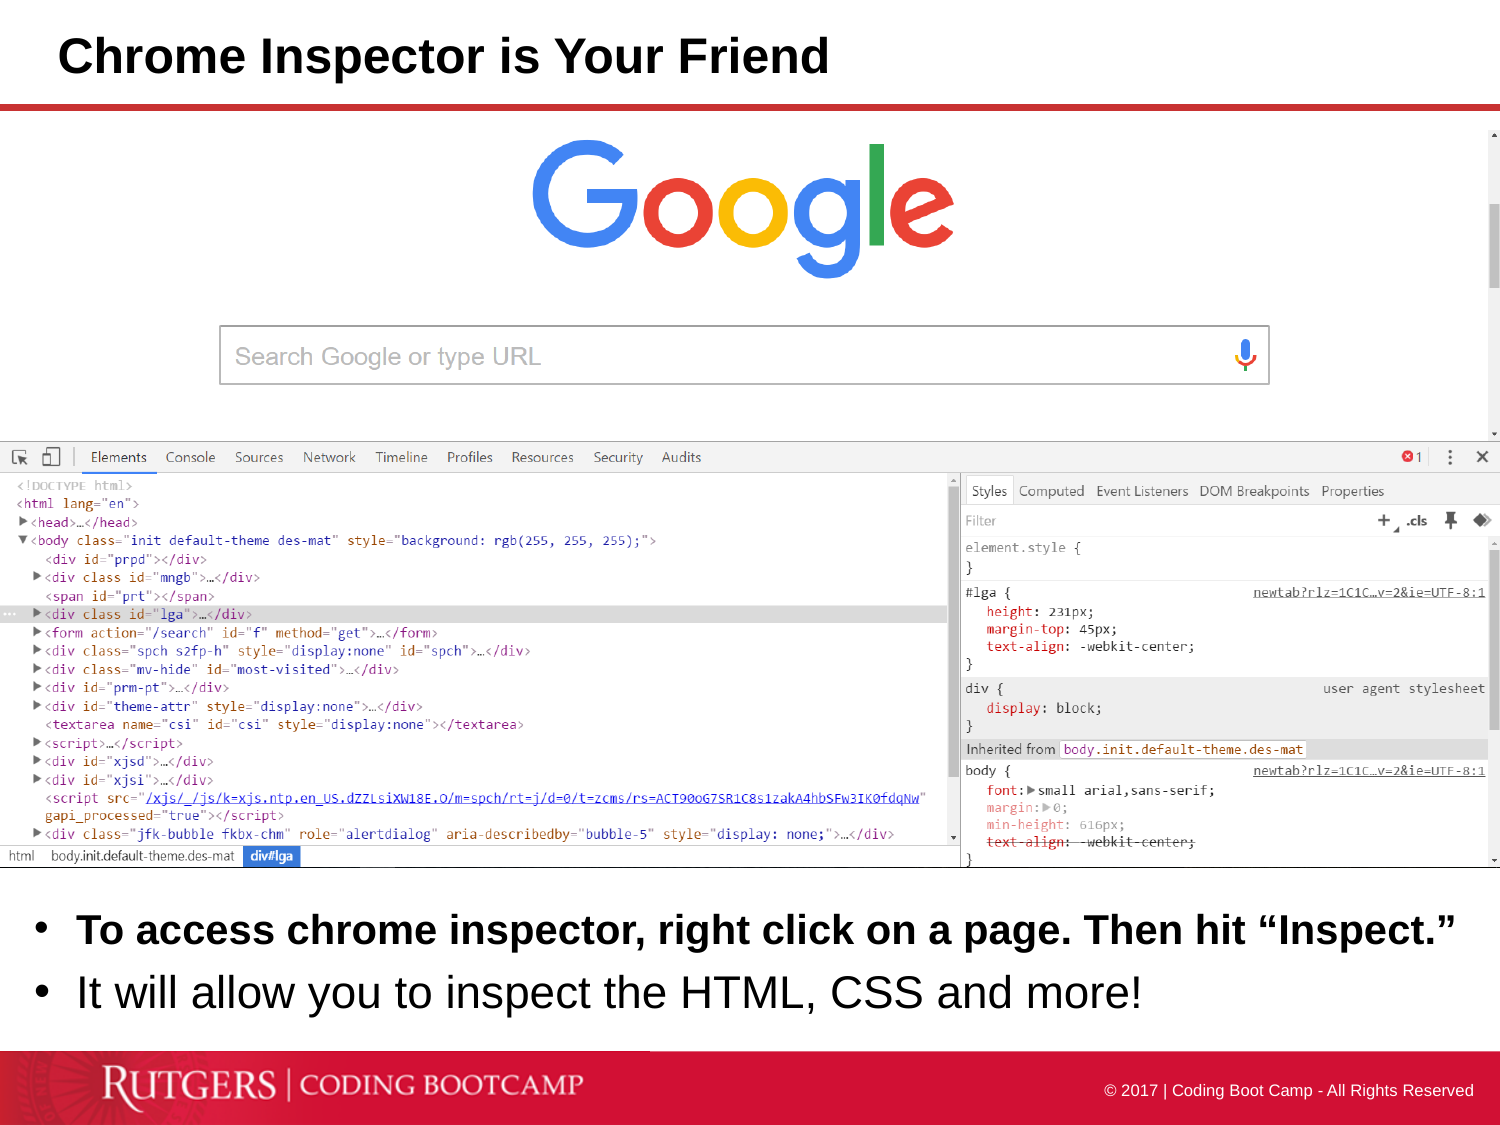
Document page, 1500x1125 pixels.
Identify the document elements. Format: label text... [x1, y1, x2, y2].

text_box Chrome Inspector is Your Friend [50, 16, 913, 91]
picture [0, 1051, 650, 1125]
picture [0, 130, 1500, 868]
text_box To access chrome inspector, right click on a page. Then hit “Inspect.” It will allow you to inspect the HTML, CSS and more! [19, 887, 1482, 1033]
